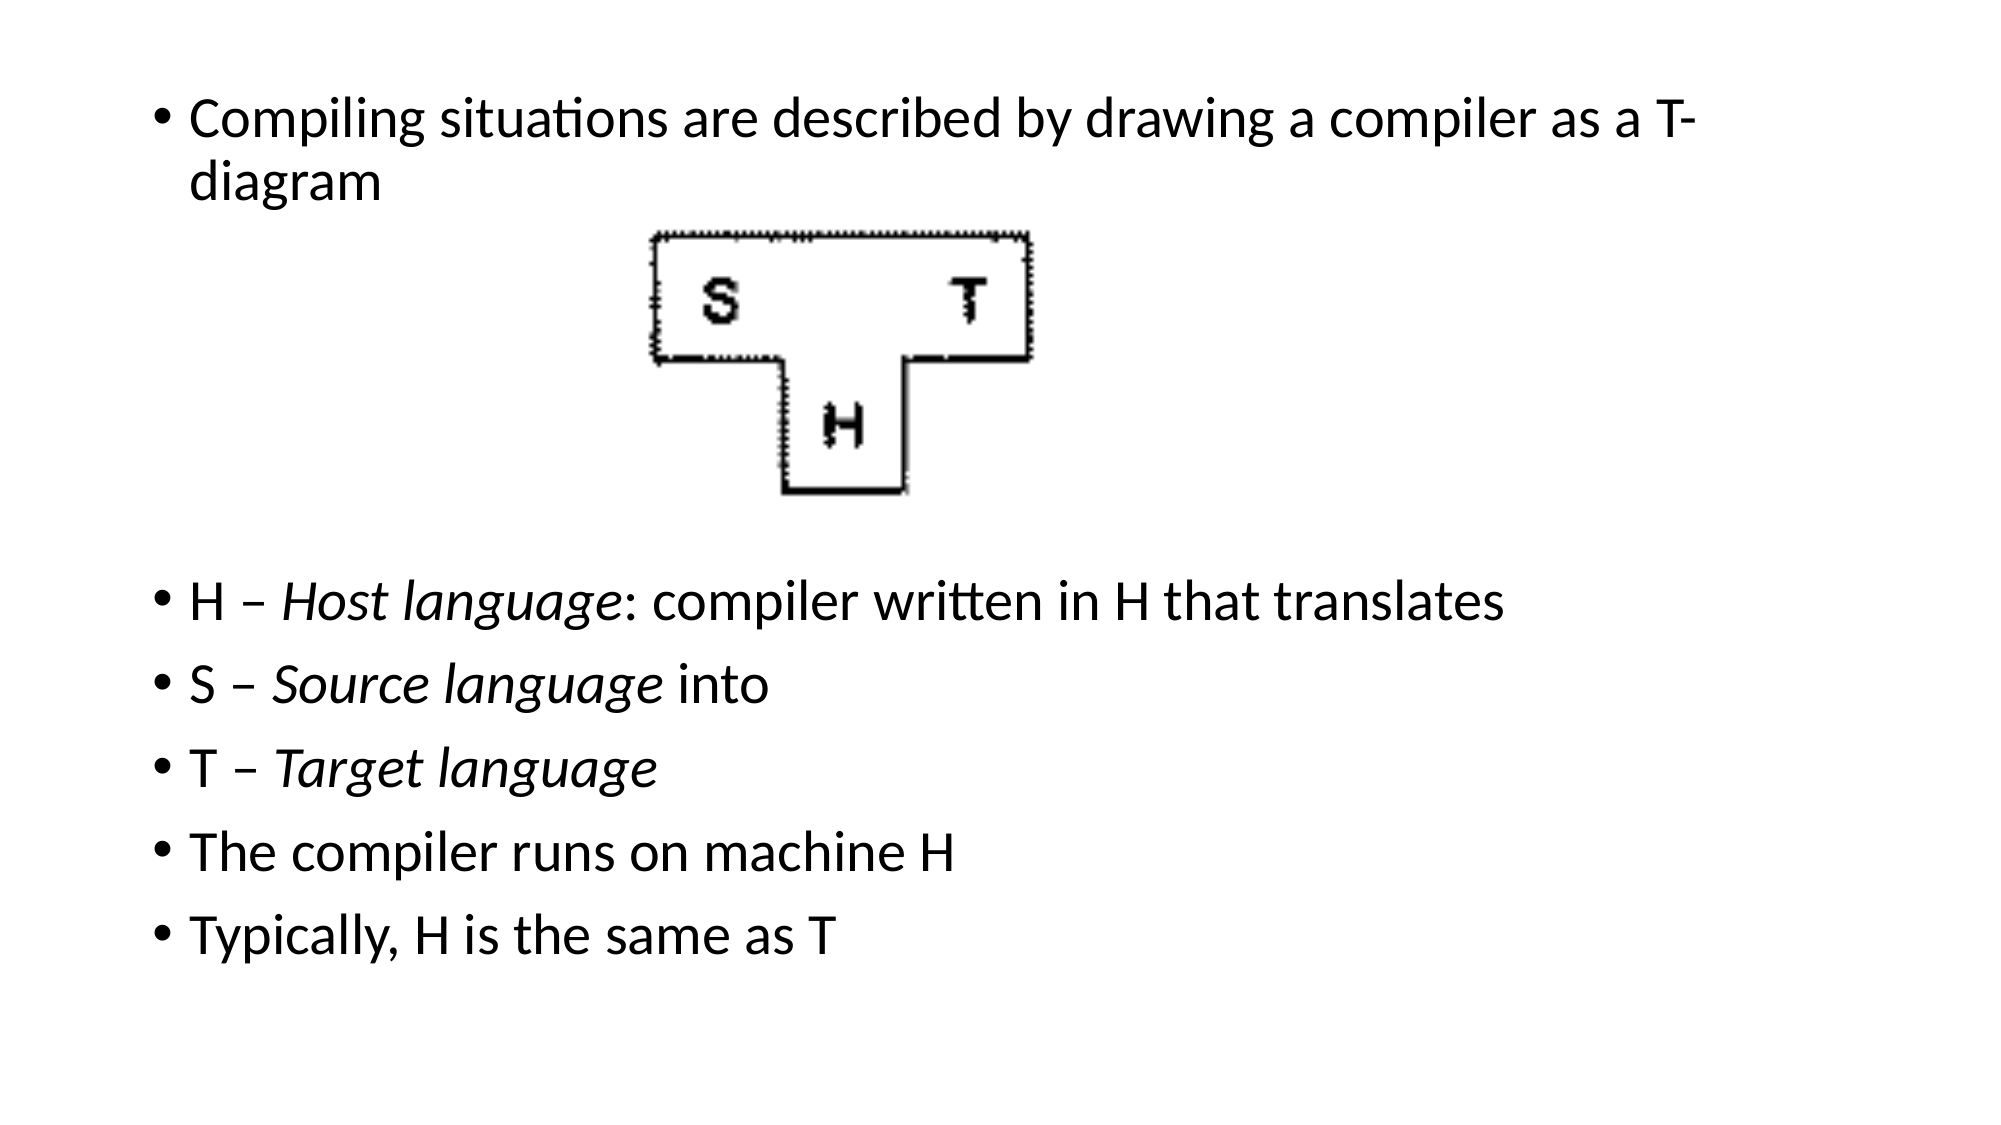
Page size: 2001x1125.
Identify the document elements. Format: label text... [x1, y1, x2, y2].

list Compiling situations are described by drawing a compiler as a T-diagram H – Host language: compiler written in H that translates S – Source language into T – Target language The compiler runs on machine H Typically, H is the same as T [137, 80, 1863, 1014]
picture [612, 170, 1089, 547]
